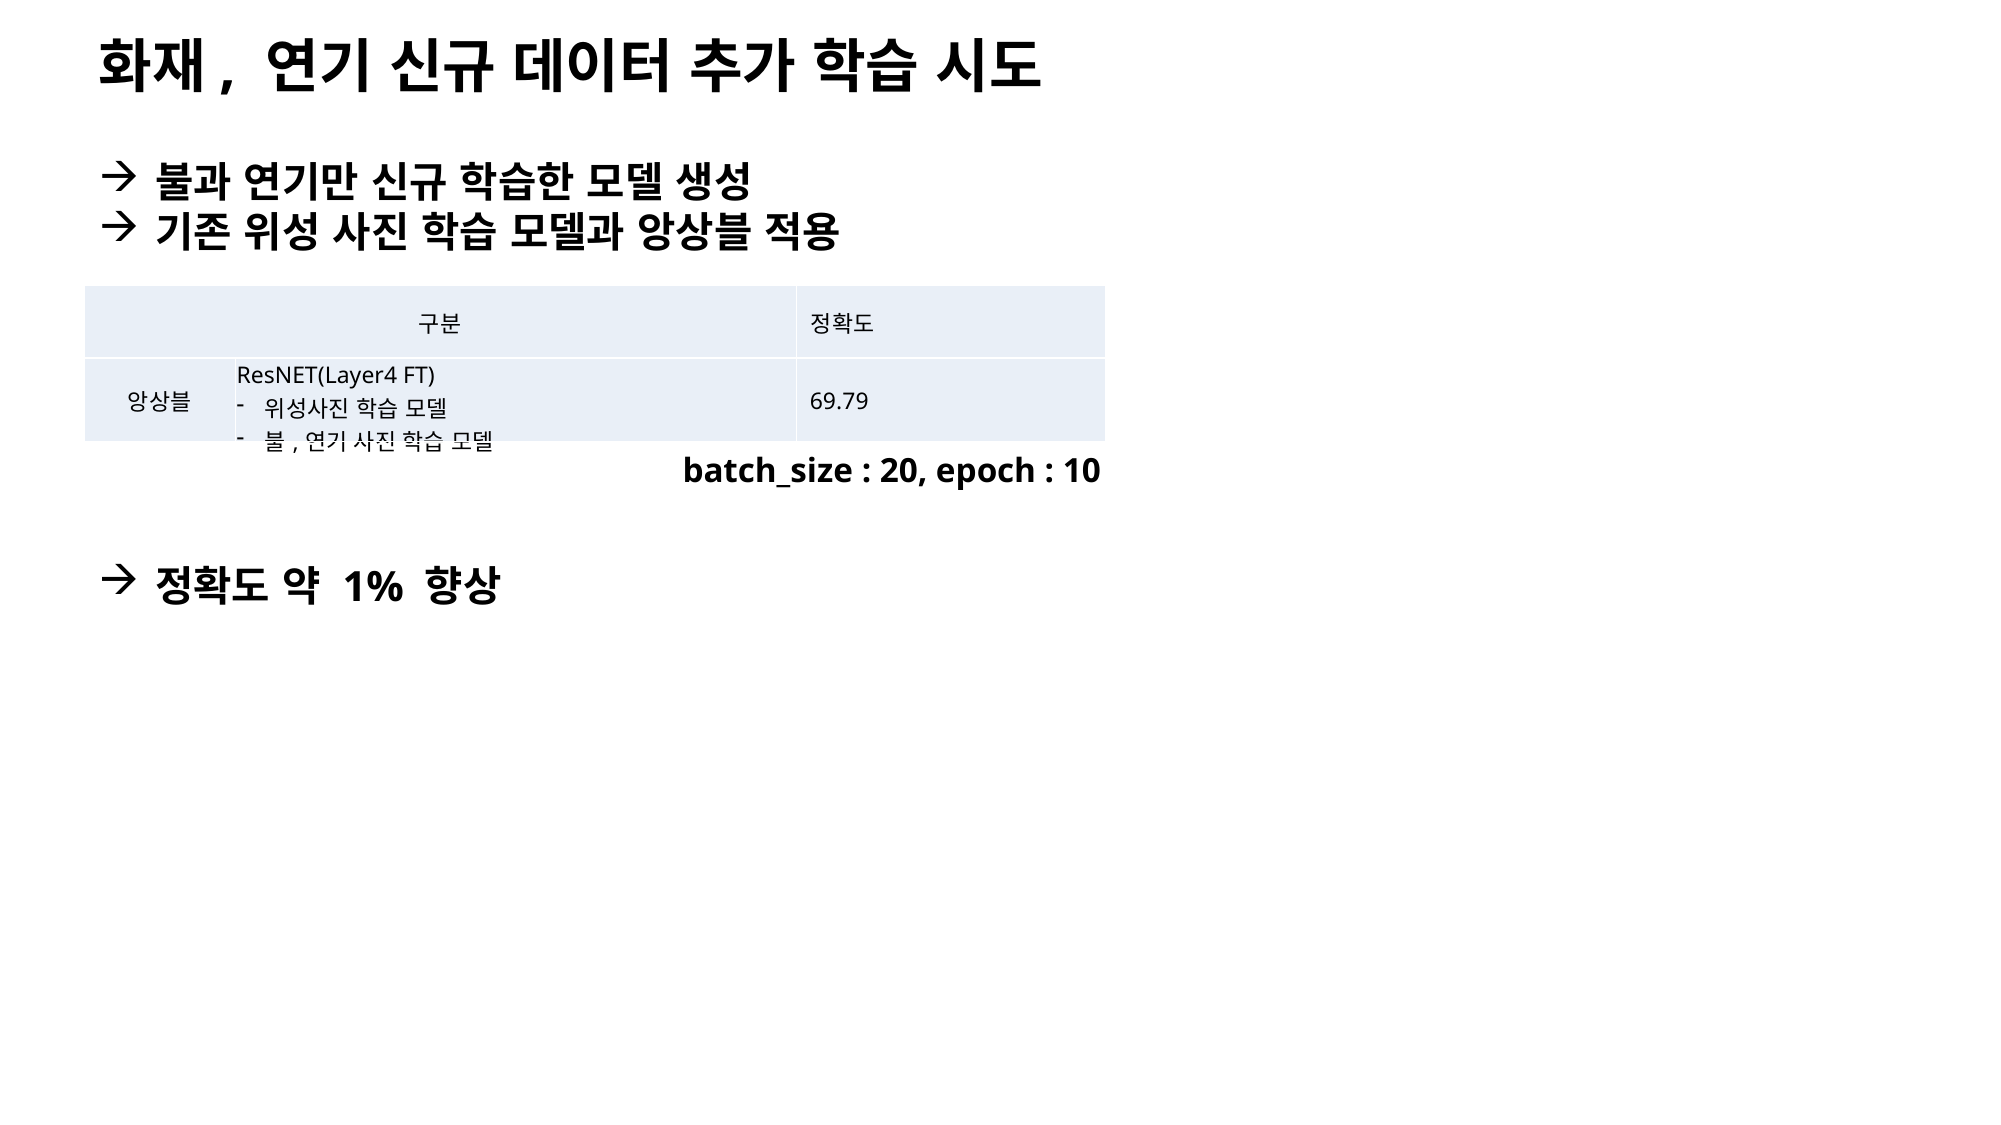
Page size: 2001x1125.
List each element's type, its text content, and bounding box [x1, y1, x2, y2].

table_cell ResNET(Layer4 FT) 위성사진 학습 모델 불,연기 사진 학습 모델 [236, 359, 796, 441]
table_cell 69.79 [797, 359, 1105, 441]
table_header 정확도 [797, 286, 1105, 357]
text_box 불과 연기만 신규 학습한 모델 생성 기존 위성 사진 학습 모델과 앙상블 적용 [84, 148, 1446, 264]
table_cell 앙상블 [85, 359, 235, 441]
text_box 화재, 연기 신규 데이터 추가 학습 시도 [84, 21, 1177, 107]
text_box batch_size : 20, epoch : 10 [667, 441, 1131, 497]
text_box 정확도 약 1% 향상 [84, 552, 1159, 618]
table_header 구분 [85, 286, 796, 357]
